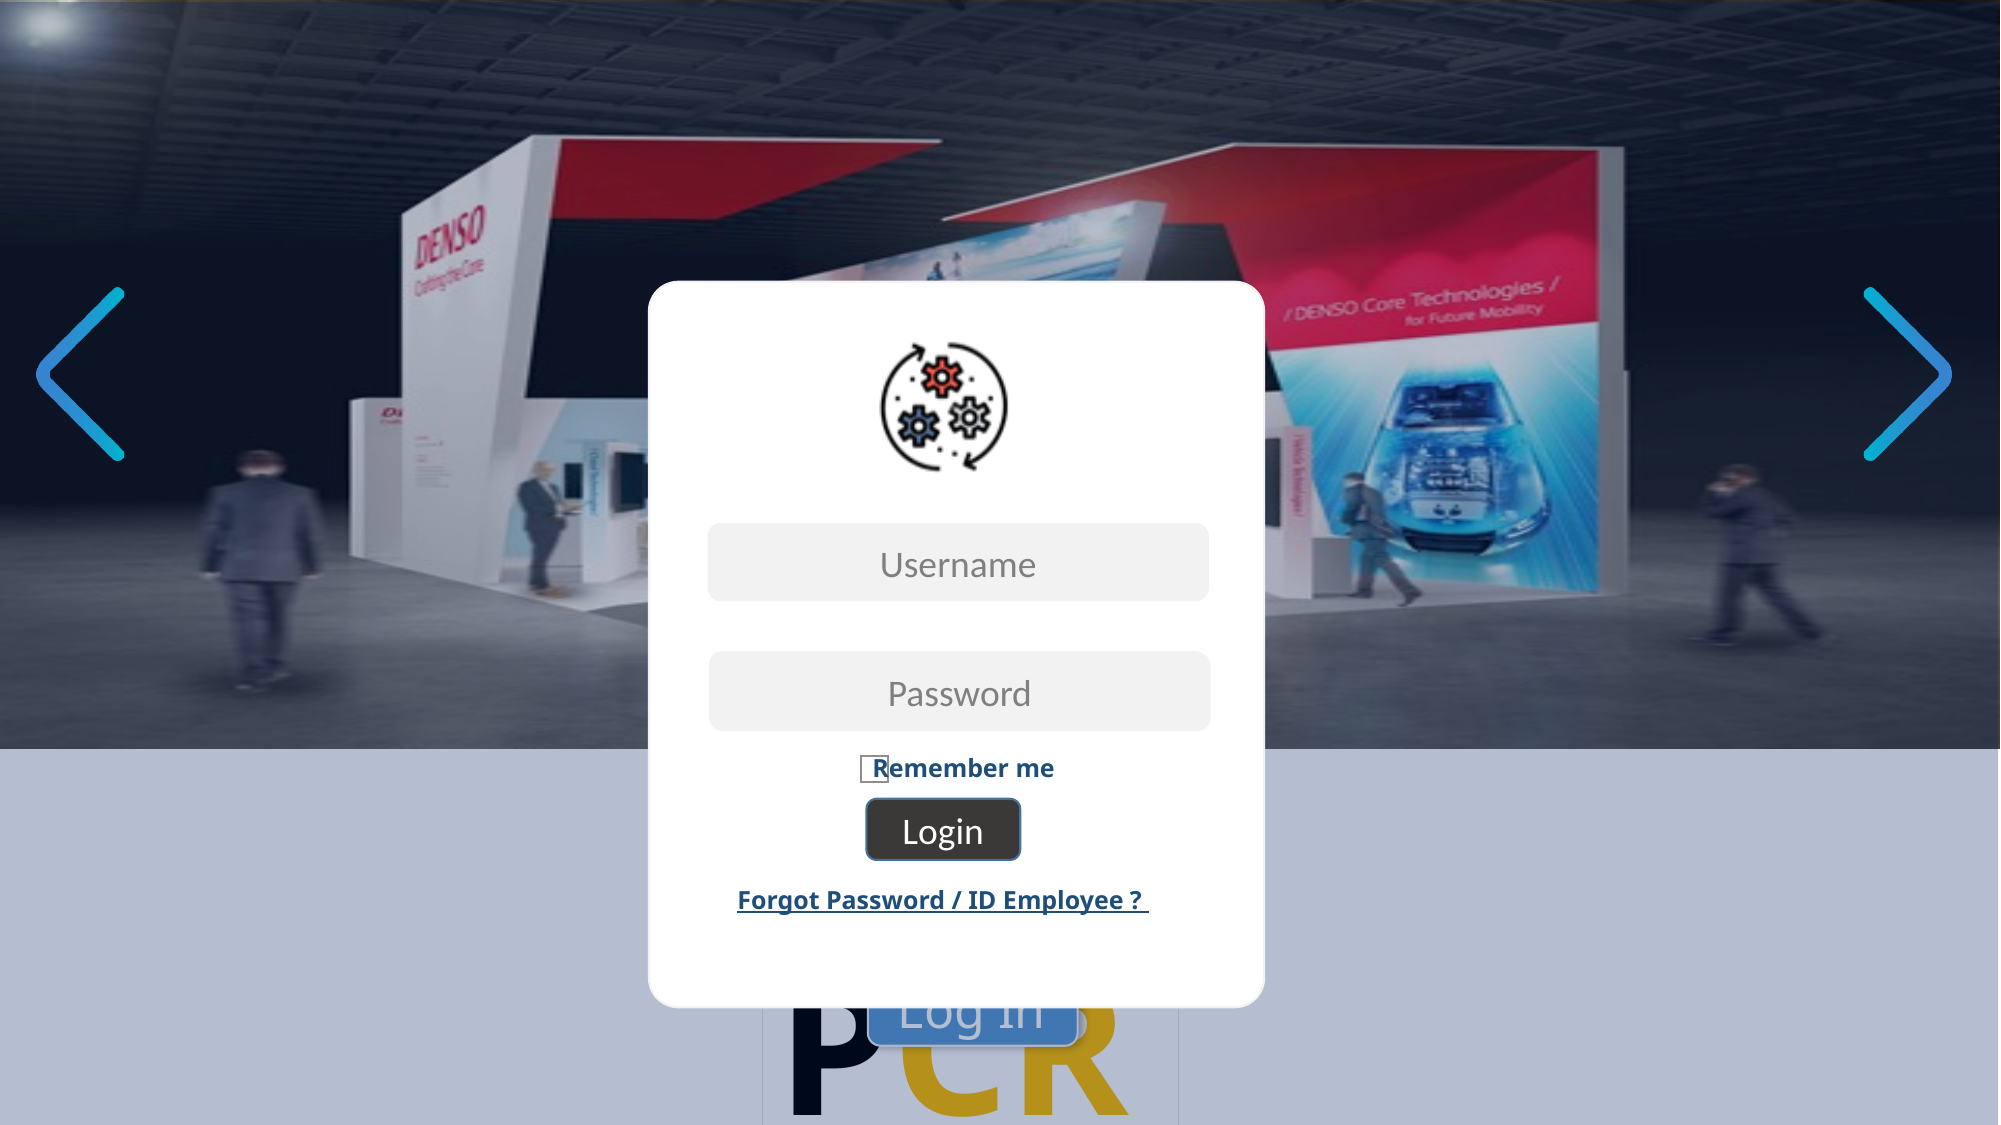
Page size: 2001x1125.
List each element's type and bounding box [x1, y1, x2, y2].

text_box [0, 749, 1999, 1125]
text_box [648, 281, 1265, 1008]
picture [0, 0, 2000, 749]
text_box [867, 1008, 1078, 1046]
